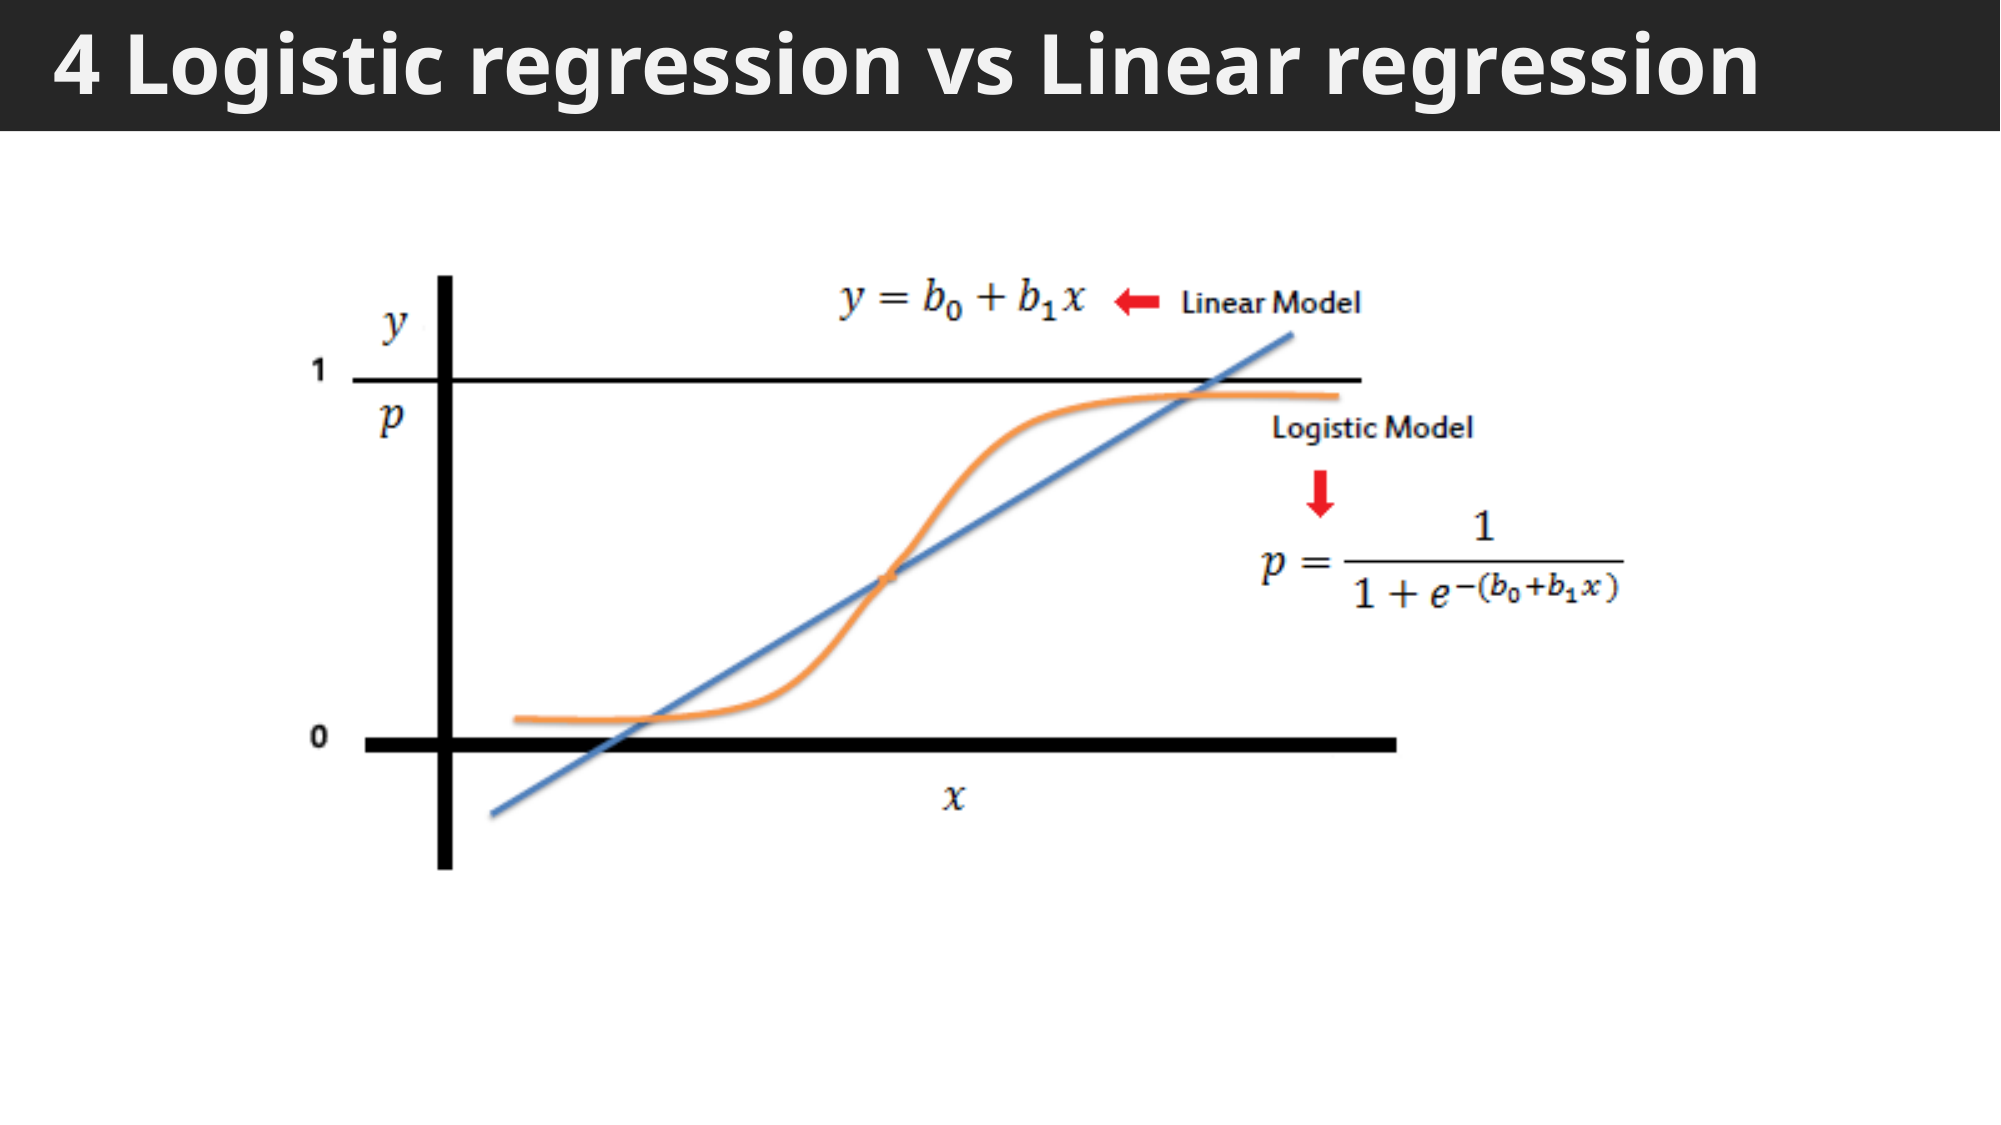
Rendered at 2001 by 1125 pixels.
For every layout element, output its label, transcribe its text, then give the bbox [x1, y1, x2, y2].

picture [256, 184, 1682, 948]
title 4 Logistic regression vs Linear regression [39, 15, 1969, 116]
